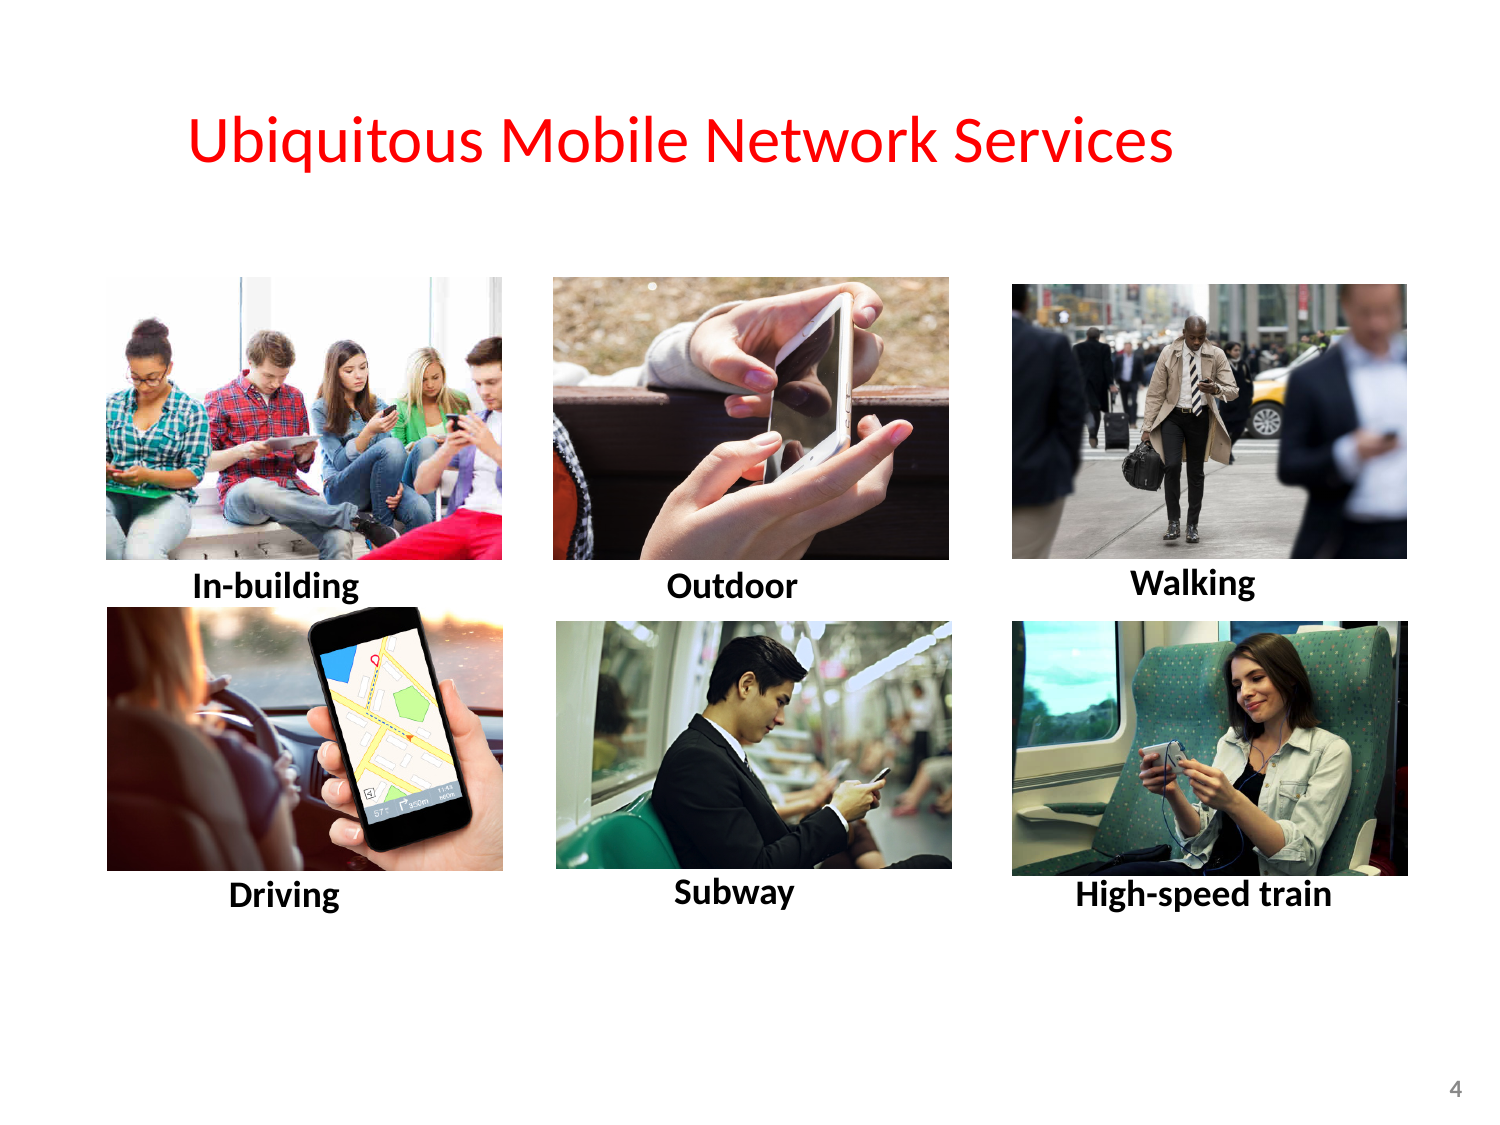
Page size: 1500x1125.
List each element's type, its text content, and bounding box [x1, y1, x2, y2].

title Ubiquitous Mobile Network Services [58, 72, 1304, 198]
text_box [1011, 284, 1408, 612]
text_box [107, 607, 503, 924]
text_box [1011, 621, 1408, 923]
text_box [556, 621, 952, 921]
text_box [105, 277, 502, 606]
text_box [553, 277, 949, 615]
